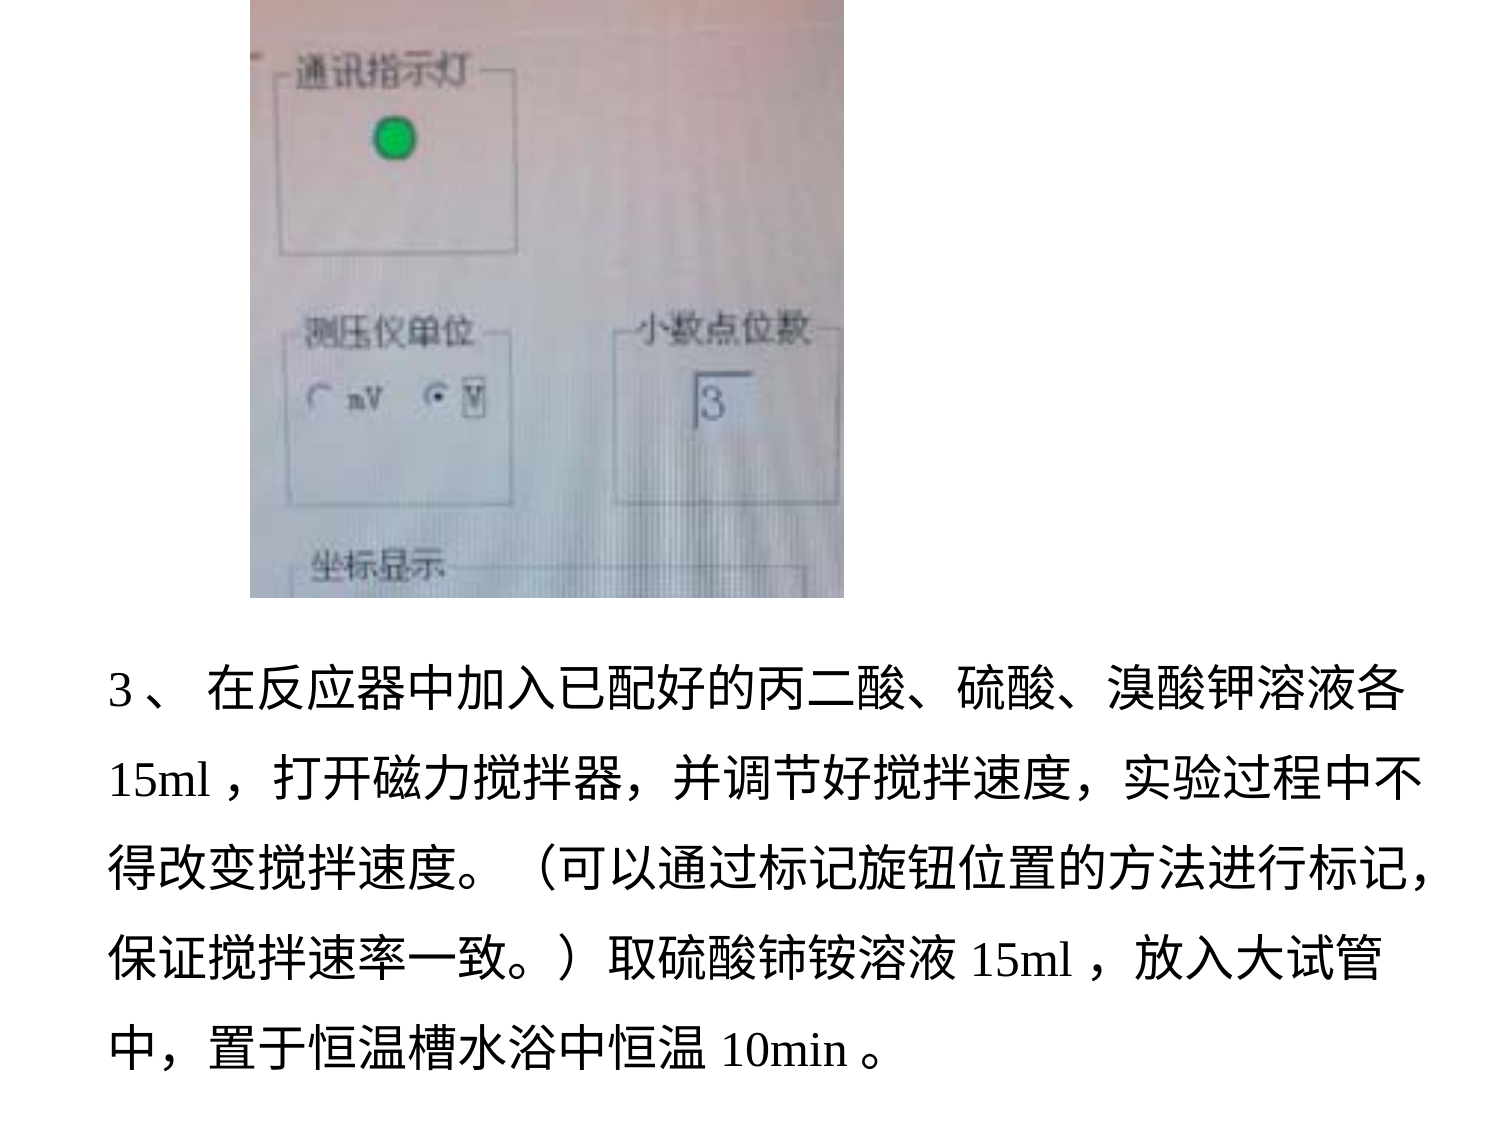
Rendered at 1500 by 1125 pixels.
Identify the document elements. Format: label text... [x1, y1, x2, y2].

picture [250, 0, 844, 598]
text_box 3、 在反应器中加入已配好的丙二酸、硫酸、溴酸钾溶液各15ml，打开磁力搅拌器，并调节好搅拌速度，实验过程中不得改变搅拌速度。（可以通过标记旋钮位置的方法进行标记，保证搅拌速率一致。）取硫酸铈铵溶液15ml，放入大试管中，置于恒温槽水浴中恒温10min。 [93, 618, 1448, 1084]
